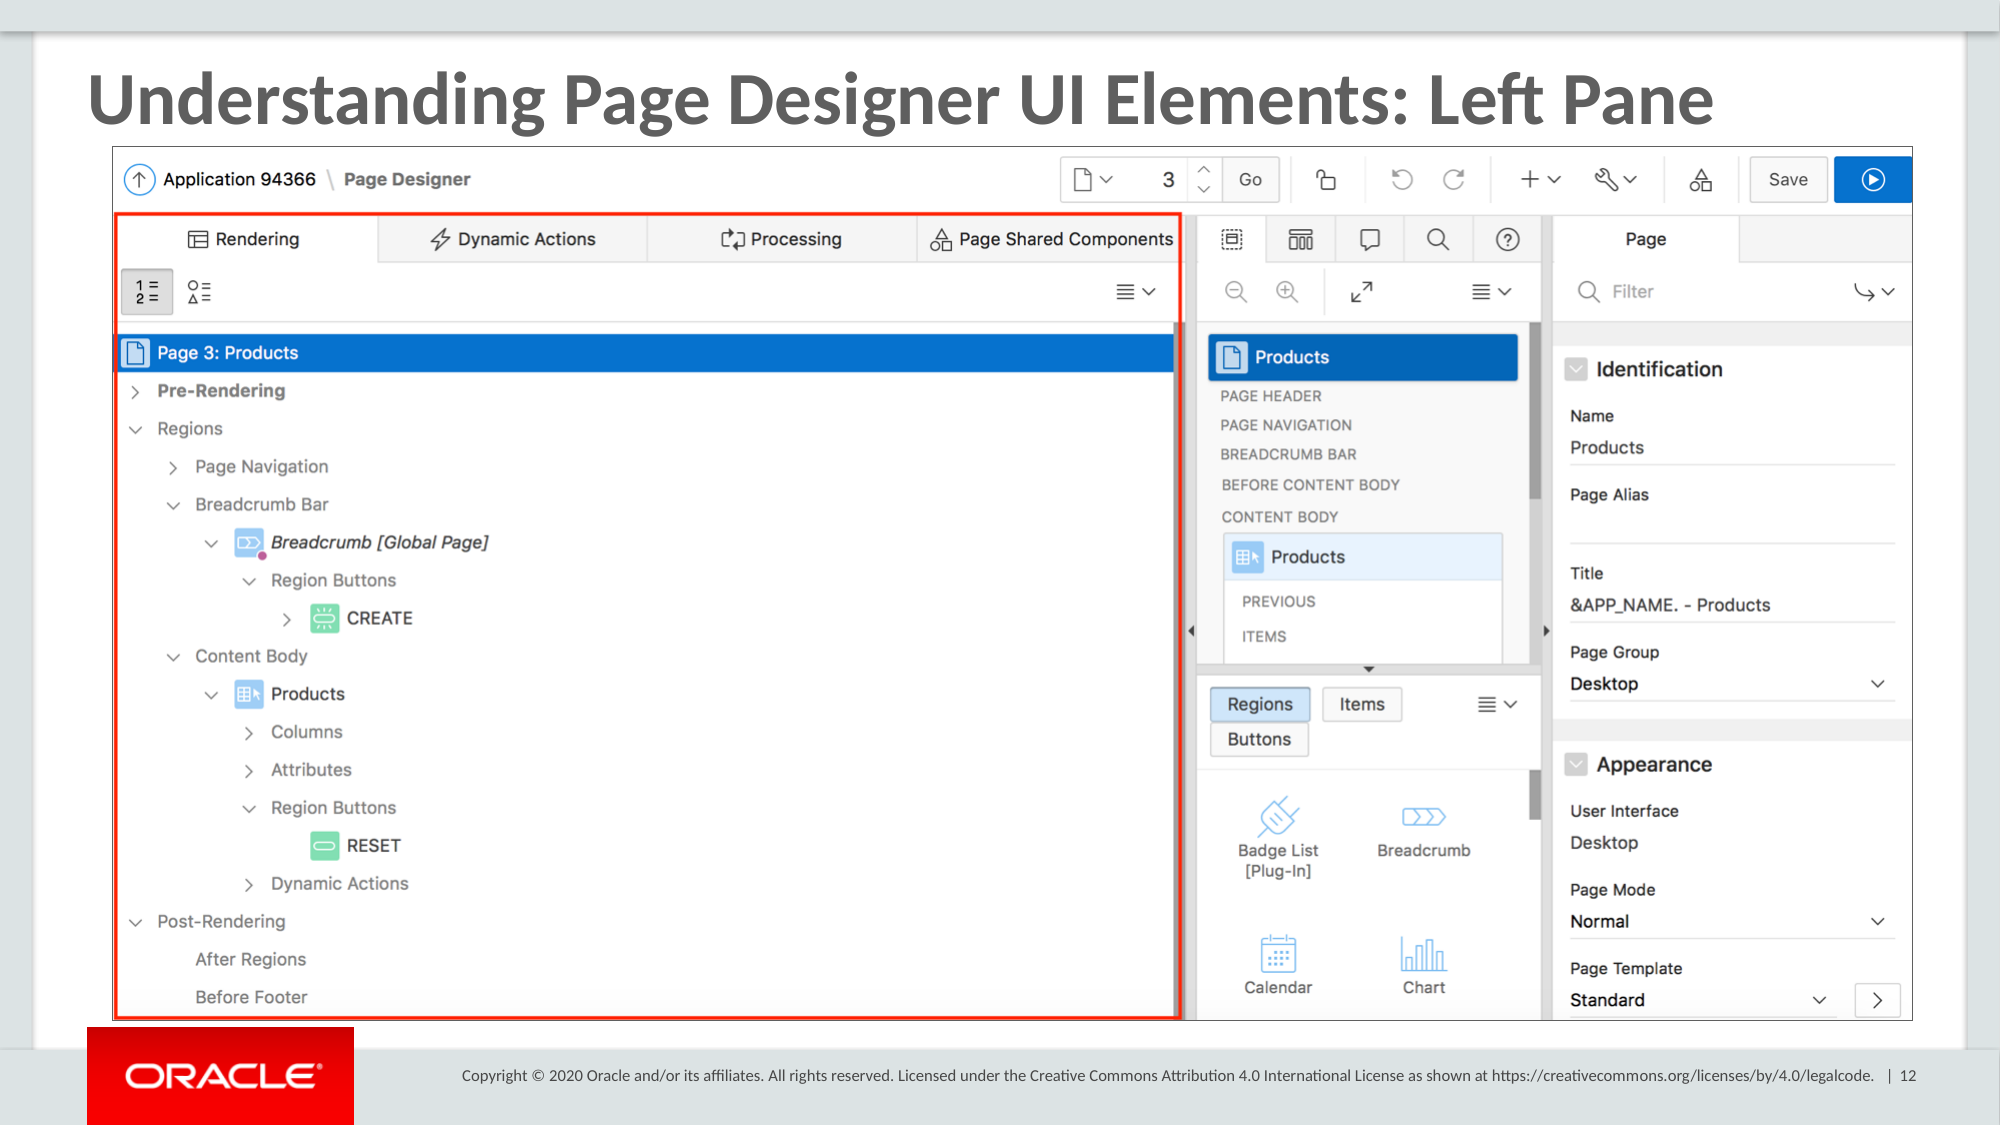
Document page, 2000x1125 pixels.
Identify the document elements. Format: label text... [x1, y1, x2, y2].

picture [112, 146, 1913, 1021]
title Understanding Page Designer UI Elements: Left Pane [87, 66, 1913, 100]
picture [87, 1027, 354, 1125]
